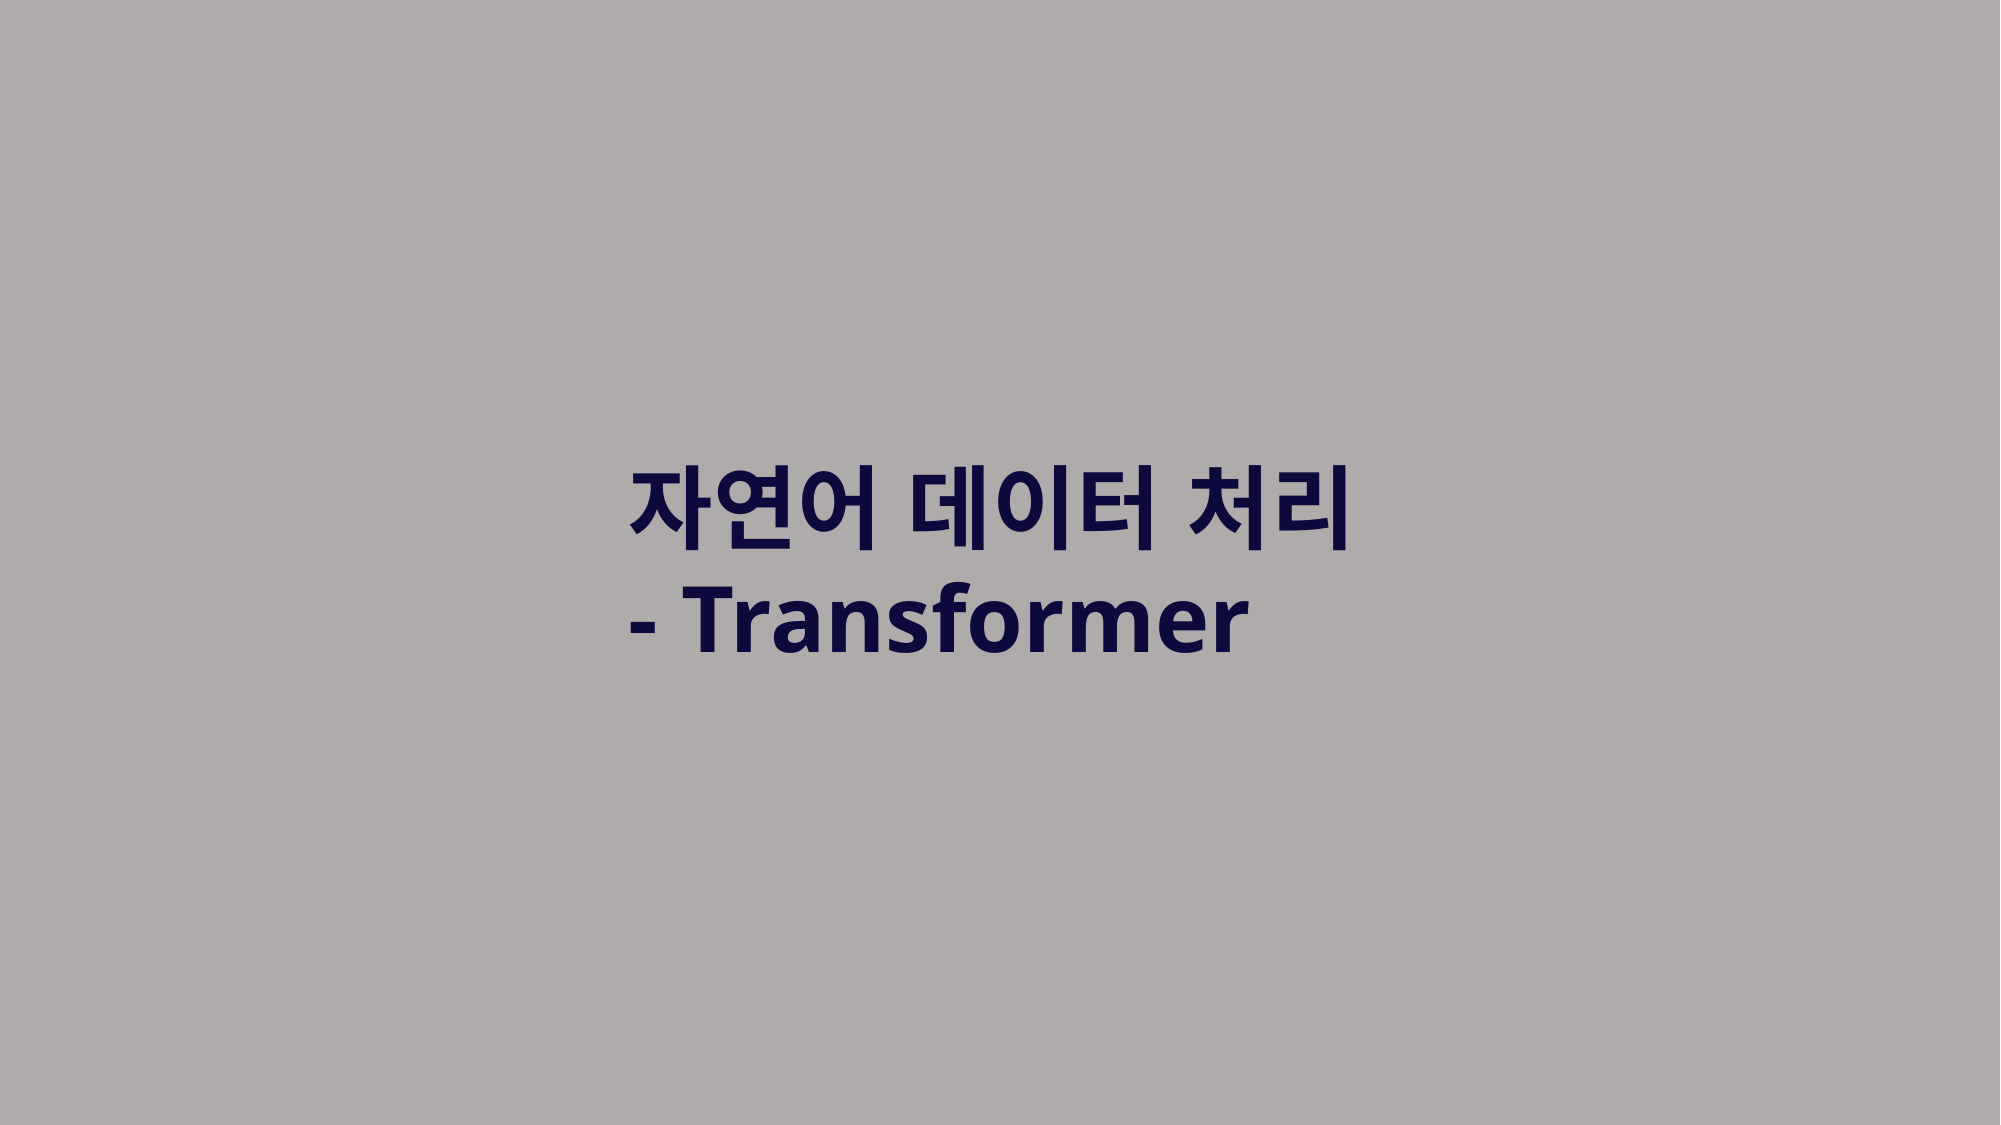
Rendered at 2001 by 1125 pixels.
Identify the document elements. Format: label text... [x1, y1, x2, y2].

text_box 자연어 데이터 처리 - Transformer [628, 443, 1372, 679]
